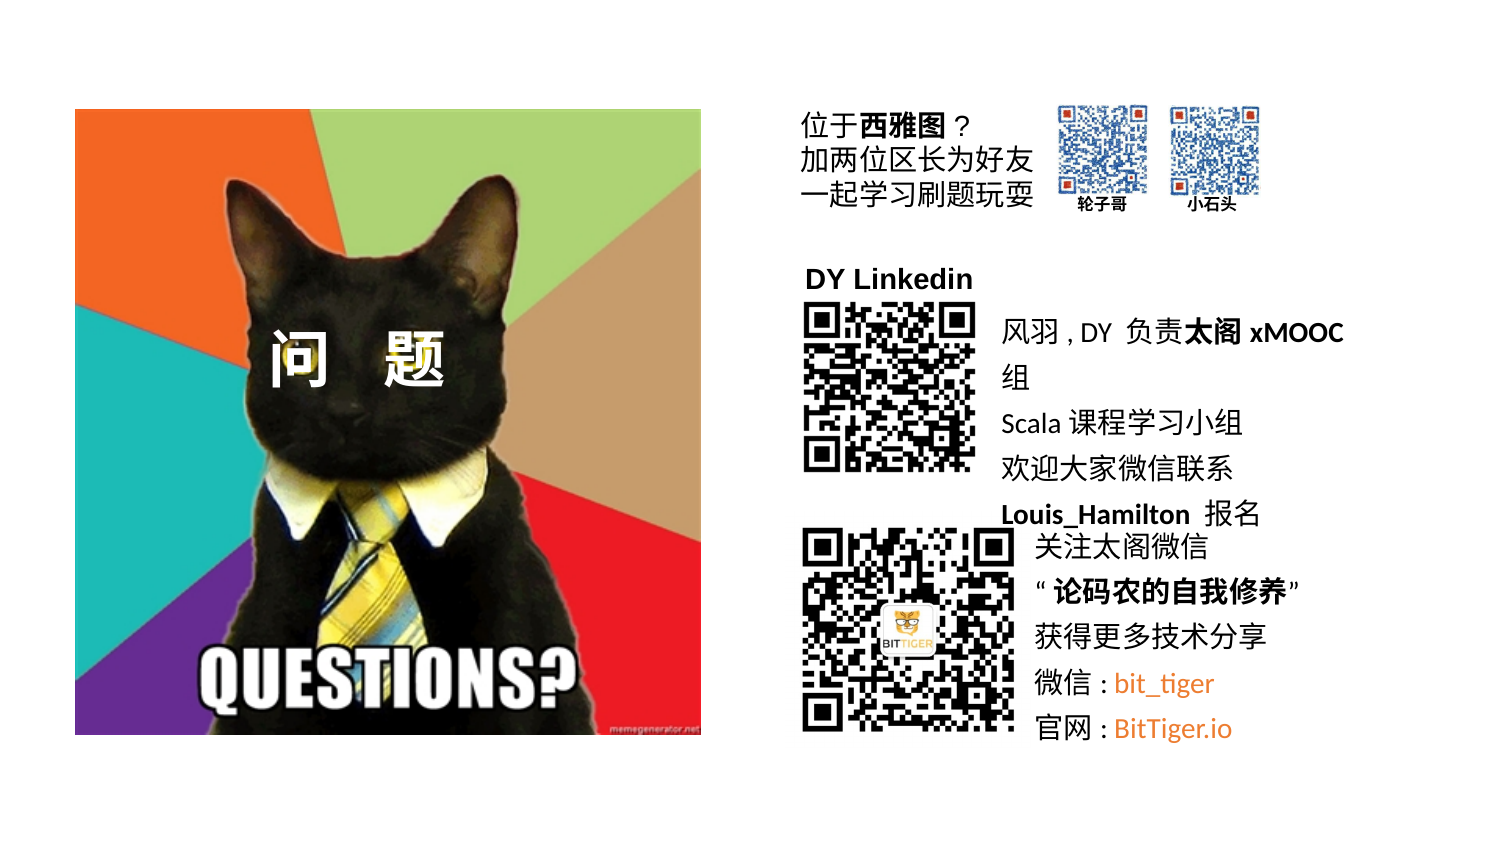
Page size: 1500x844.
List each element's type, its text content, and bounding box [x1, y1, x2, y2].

picture [75, 109, 701, 735]
picture [1167, 105, 1261, 198]
picture [801, 297, 979, 476]
text_box DY Linkedin [790, 244, 991, 324]
text_box 轮子哥 [1046, 179, 1159, 212]
text_box 位于西雅图? 加两位区长为好友 一起学习刷题玩耍 [785, 91, 1066, 199]
picture [1056, 104, 1149, 196]
picture [785, 511, 1032, 748]
text_box 小石头 [1159, 179, 1269, 212]
text_box 关注太阁微信 “论码农的自我修养” 获得更多技术分享 微信: bit_tiger 官网: BitTiger.io [1032, 511, 1500, 680]
text_box 风羽, DY 负责太阁xMOOC组 Scala课程学习小组 欢迎大家微信联系Louis_Hamilton 报名 [990, 297, 1376, 466]
